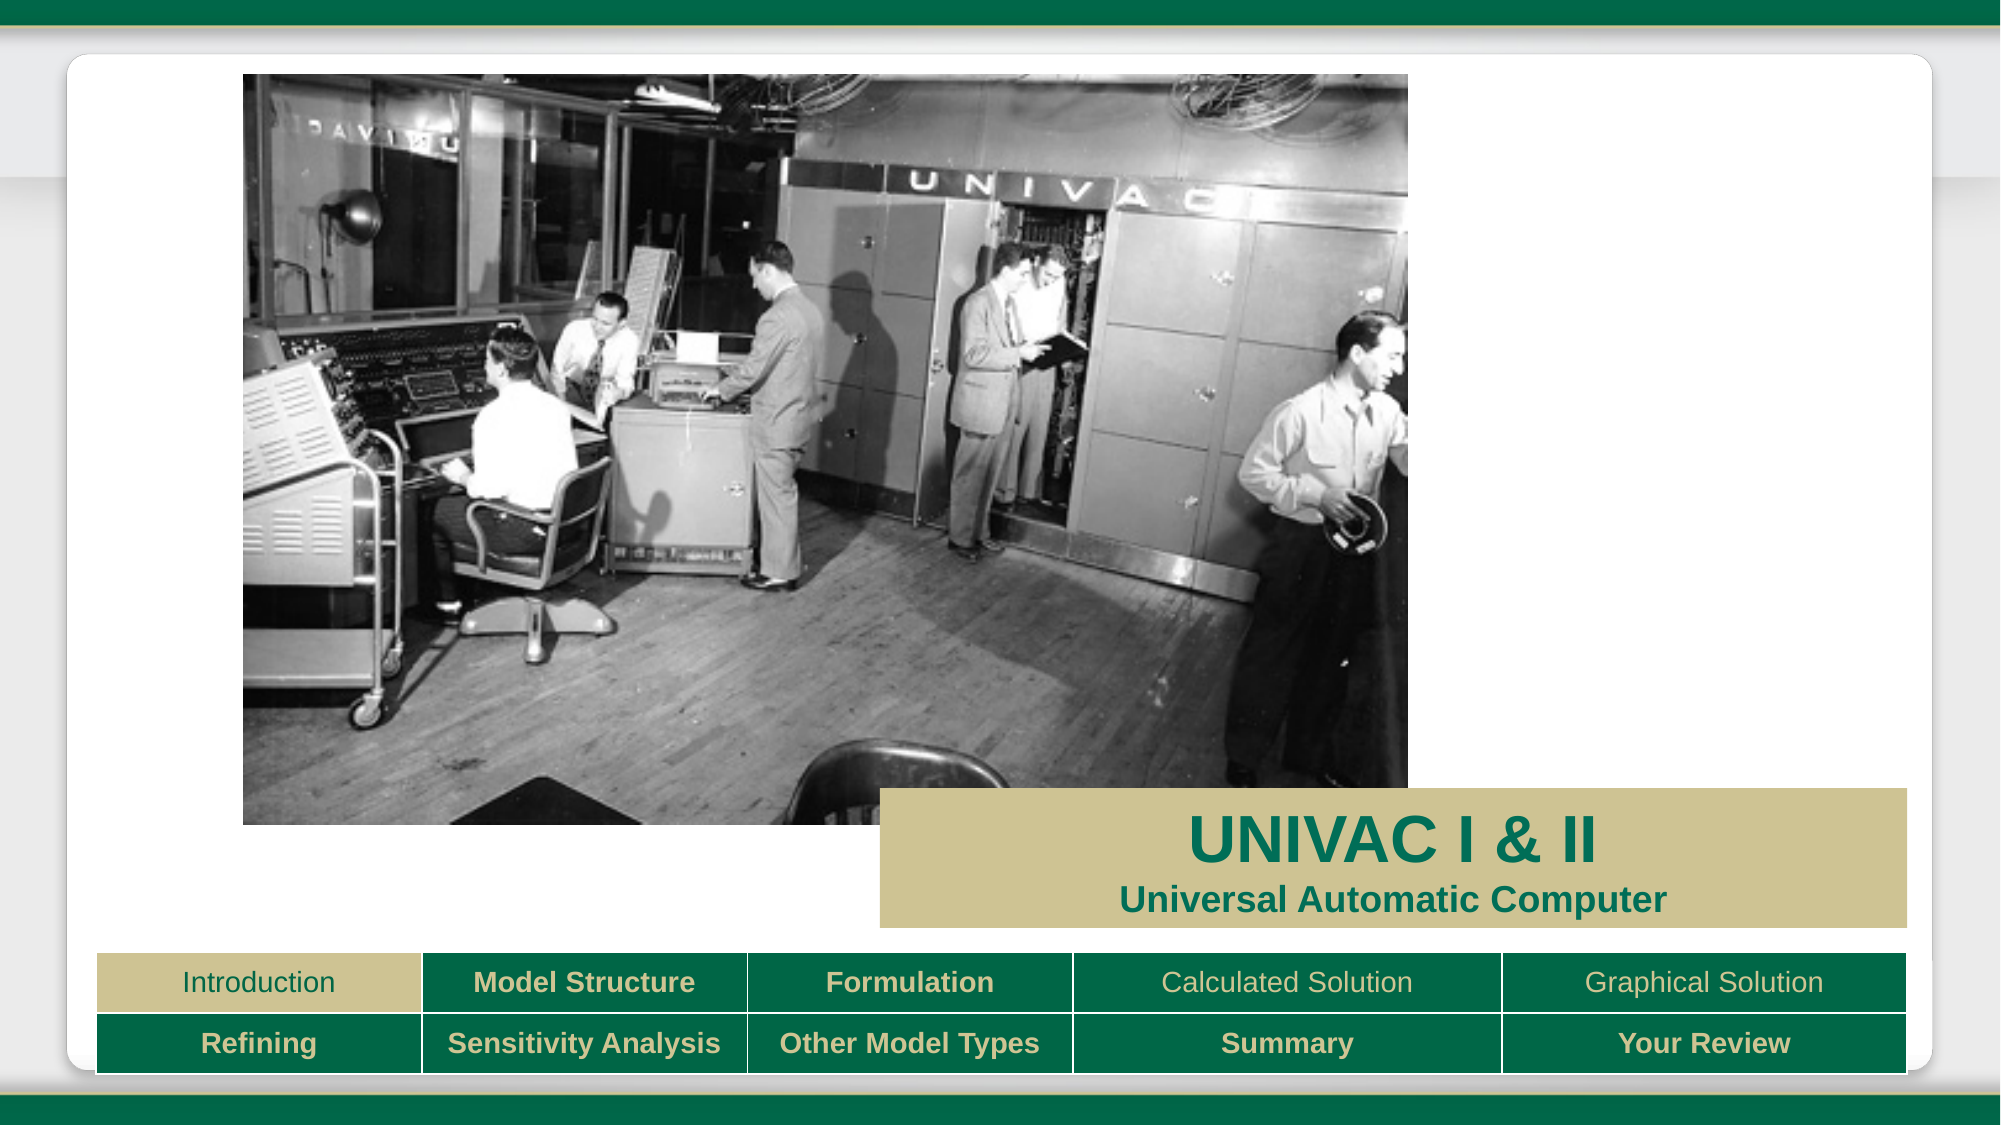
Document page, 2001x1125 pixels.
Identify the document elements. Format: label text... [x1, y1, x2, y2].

table_cell Refining [97, 1014, 421, 1073]
table_header Model Structure [423, 953, 747, 1012]
table_header Calculated Solution [1074, 953, 1501, 1012]
table_cell Sensitivity Analysis [423, 1014, 747, 1073]
table_header Introduction [97, 953, 421, 1012]
table_cell Your Review [1503, 1014, 1906, 1073]
table_header Formulation [748, 953, 1072, 1012]
table_header Graphical Solution [1503, 953, 1906, 1012]
text_box UNIVAC I & II Universal Automatic Computer [879, 788, 1908, 928]
picture [0, 0, 2001, 1125]
table_cell Other Model Types [748, 1014, 1072, 1073]
table_cell Summary [1074, 1014, 1501, 1073]
